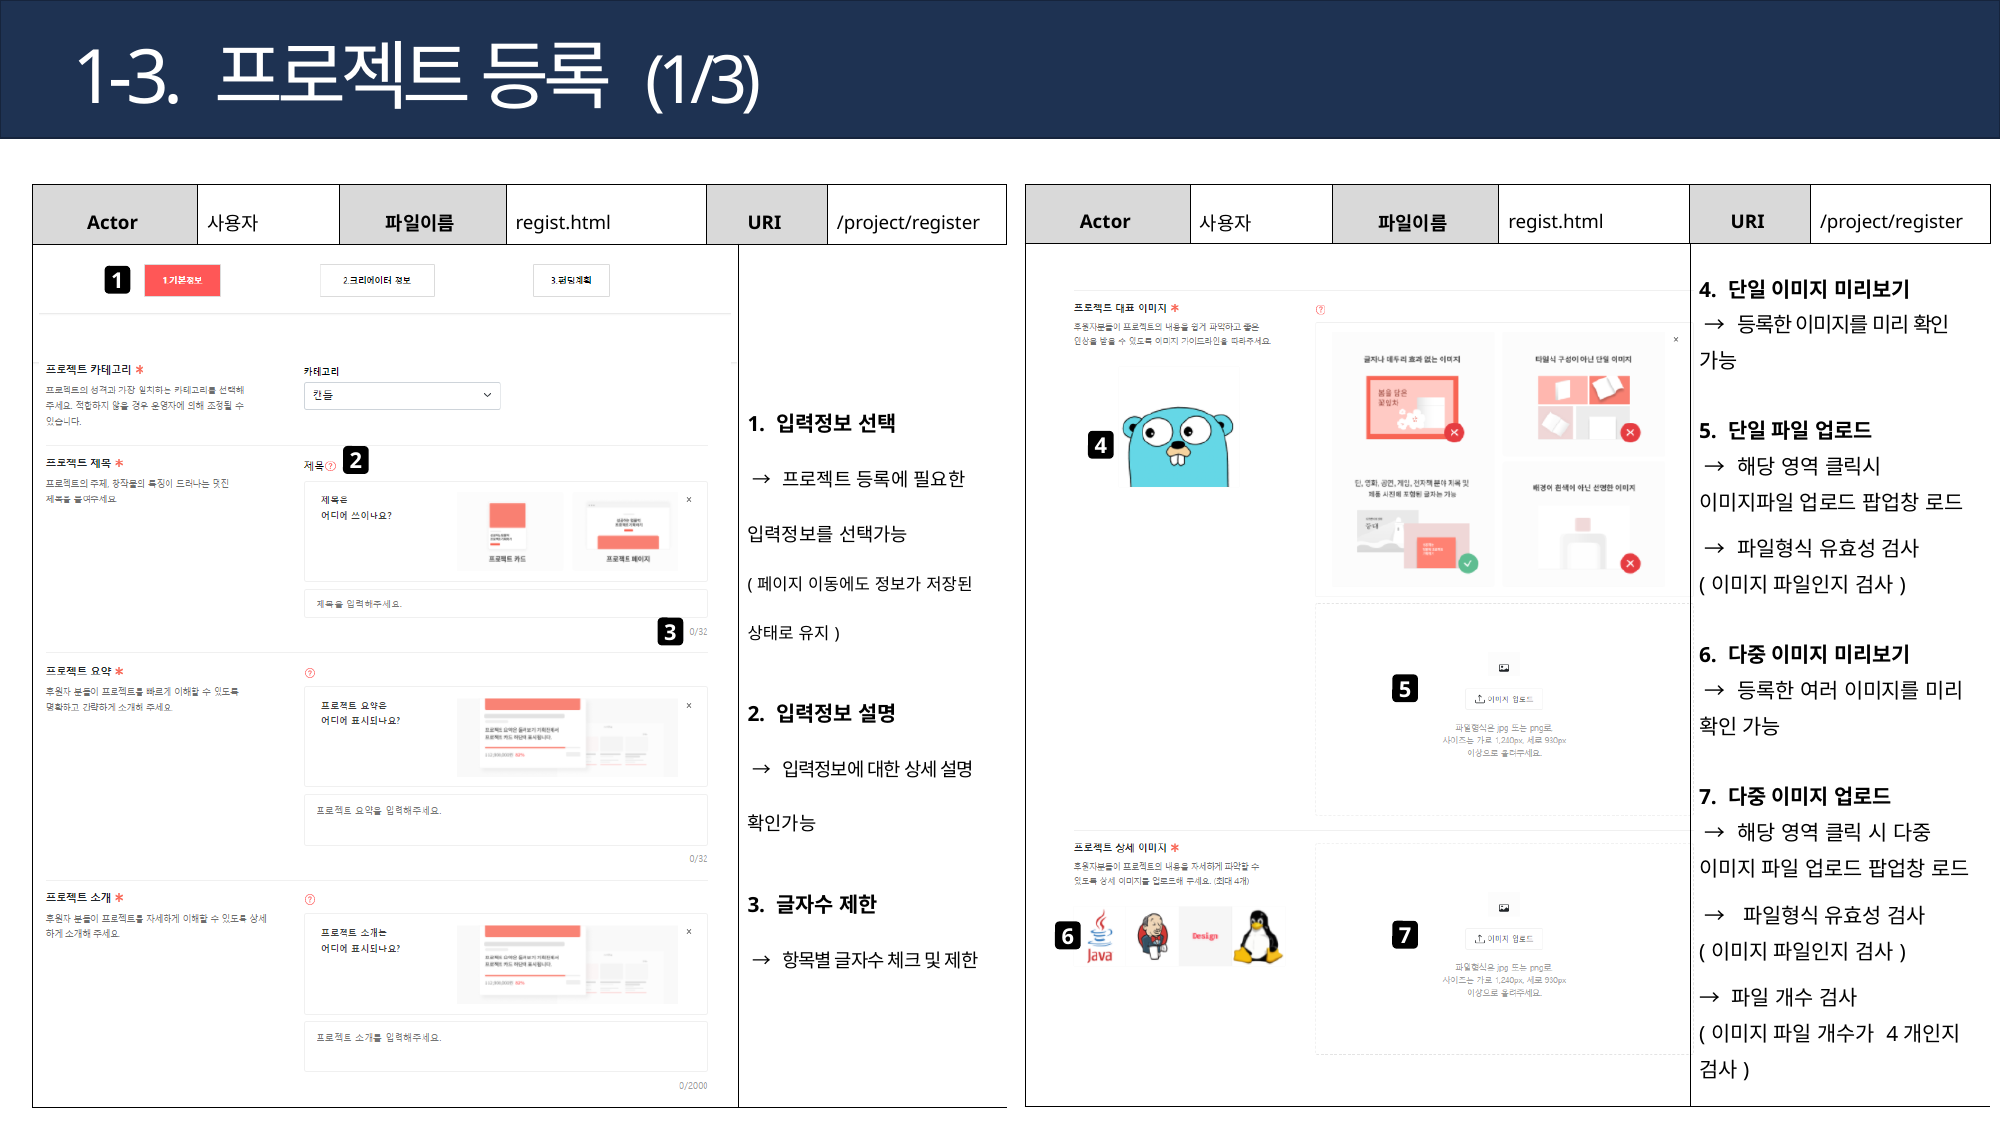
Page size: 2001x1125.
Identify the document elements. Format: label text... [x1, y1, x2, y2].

table_header 사용자 [198, 185, 339, 244]
table_header Actor [1026, 185, 1190, 243]
table_cell 4. 단일 이미지 미리보기 → 등록한 이미지를 미리 확인 가능 5. 단일 파일 업로드 → 해당 영역 클릭시 이미지파일 업로드 팝업창 로드 → 파일형식 유효성 검사 (이미지 파일인지 검사) 6. 다중 이미지 미리보기 → 등록한 여러 이미지를 미리 확인 가능 7. 다중 이미지 업로드 → 해당 영역 클릭 시 다중 이미지 파일 업로드 팝업창 로드 → 파일형식 유효성 검사 (이미지 파일인지 검사) → 파일 개수 검사 (이미지 파일 개수가 4개인지 검사) [1691, 244, 1990, 1106]
table_header 사용자 [1191, 185, 1332, 243]
table_cell 1. 입력정보 선택 → 프로젝트 등록에 필요한 입력정보를 선택가능 (페이지 이동에도 정보가 저장된 상태로 유지) 2. 입력정보 설명 → 입력정보에 대한 상세 설명 확인가능 3. 글자수 제한 → 항목별 글자수 체크 및 제한 [739, 245, 1007, 1107]
table_header /project/register [1811, 185, 1990, 243]
picture [32, 248, 737, 1101]
table_cell [1026, 244, 1690, 1106]
table_header /project/register [828, 185, 1006, 244]
table_header regist.html [1499, 185, 1689, 243]
text_box [0, 0, 2000, 139]
table_cell [33, 245, 738, 1107]
table_header 파일이름 [340, 185, 506, 244]
text_box 1-3. 프로젝트 등록 (1/3) [57, 20, 777, 126]
table_header Actor [33, 185, 197, 244]
table_header URI [707, 185, 827, 244]
table_header URI [1690, 185, 1810, 243]
picture [1041, 287, 1743, 1062]
table_header regist.html [507, 185, 706, 244]
table_header 파일이름 [1333, 185, 1498, 243]
